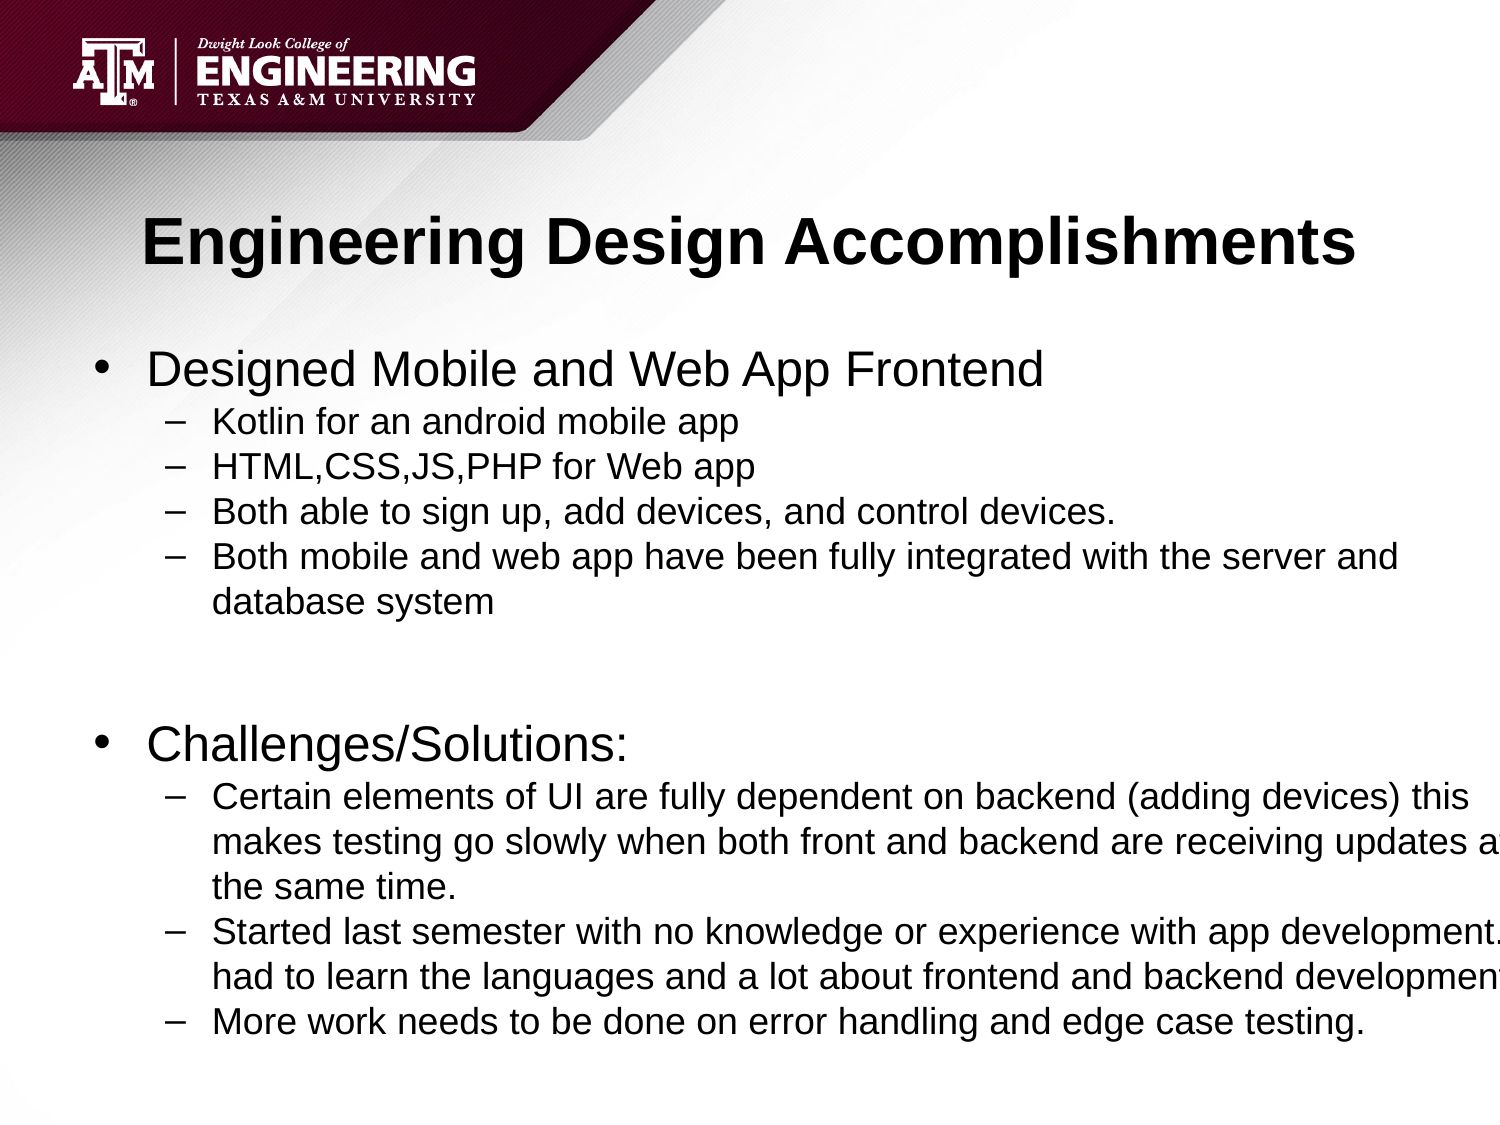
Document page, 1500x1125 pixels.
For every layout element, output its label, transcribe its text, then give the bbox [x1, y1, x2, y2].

picture [0, 0, 1500, 1125]
title Engineering Design Accomplishments [75, 172, 1425, 304]
text_box Designed Mobile and Web App Frontend Kotlin for an android mobile app HTML,CSS,JS,PHP for Web app Both able to sign up, add devices, and control devices. Both mobile and web app have been fully integrated with the server and database system Challenges/Solutions: Certain elements of UI are fully dependent on backend (adding devices) this makes testing go slowly when both front and backend are receiving updates at the same time. Started last semester with no knowledge or experience with app development. I had to learn the languages and a lot about frontend and backend development. More work needs to be done on error handling and edge case testing. [74, 321, 1500, 1057]
